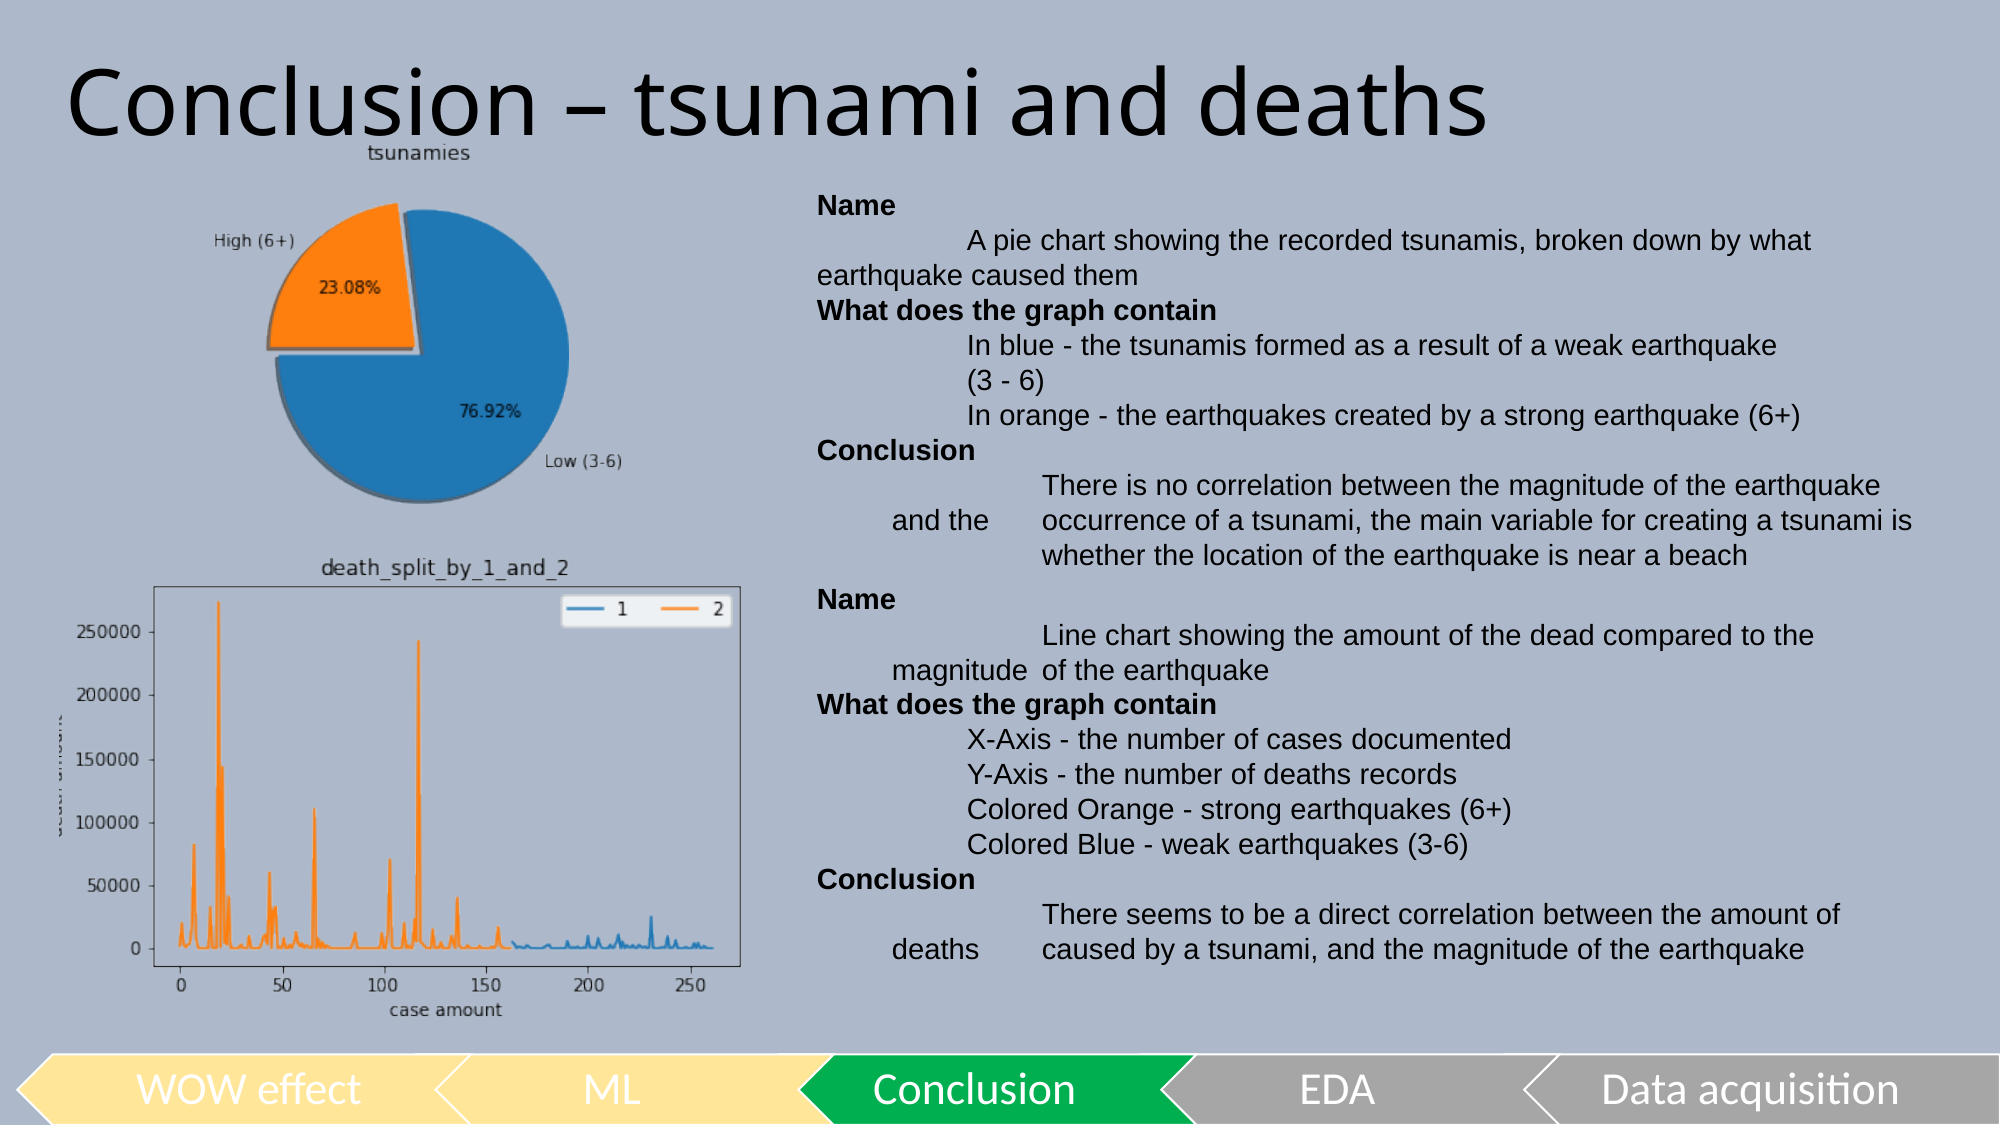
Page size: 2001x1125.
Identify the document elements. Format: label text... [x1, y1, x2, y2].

text_box Name Line chart showing the amount of the dead compared to the magnitude of the earthquake What does the graph contain X-Axis - the number of cases documented Y-Axis - the number of deaths records Colored Orange - strong earthquakes (6+) Colored Blue - weak earthquakes (3-6) Conclusion There seems to be a direct correlation between the amount of deaths caused by a tsunami, and the magnitude of the earthquake [815, 573, 1942, 973]
title Conclusion – tsunami and deaths [50, 0, 1859, 163]
picture [50, 112, 815, 1029]
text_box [17, 1054, 2000, 1125]
text_box Name A pie chart showing the recorded tsunamis, broken down by what earthquake caused them What does the graph contain In blue - the tsunamis formed as a result of a weak earthquake (3 - 6) In orange - the earthquakes created by a strong earthquake (6+) Conclusion There is no correlation between the magnitude of the earthquake and the occurrence of a tsunami, the main variable for creating a tsunami is whether the location of the earthquake is near a beach [802, 179, 1942, 573]
